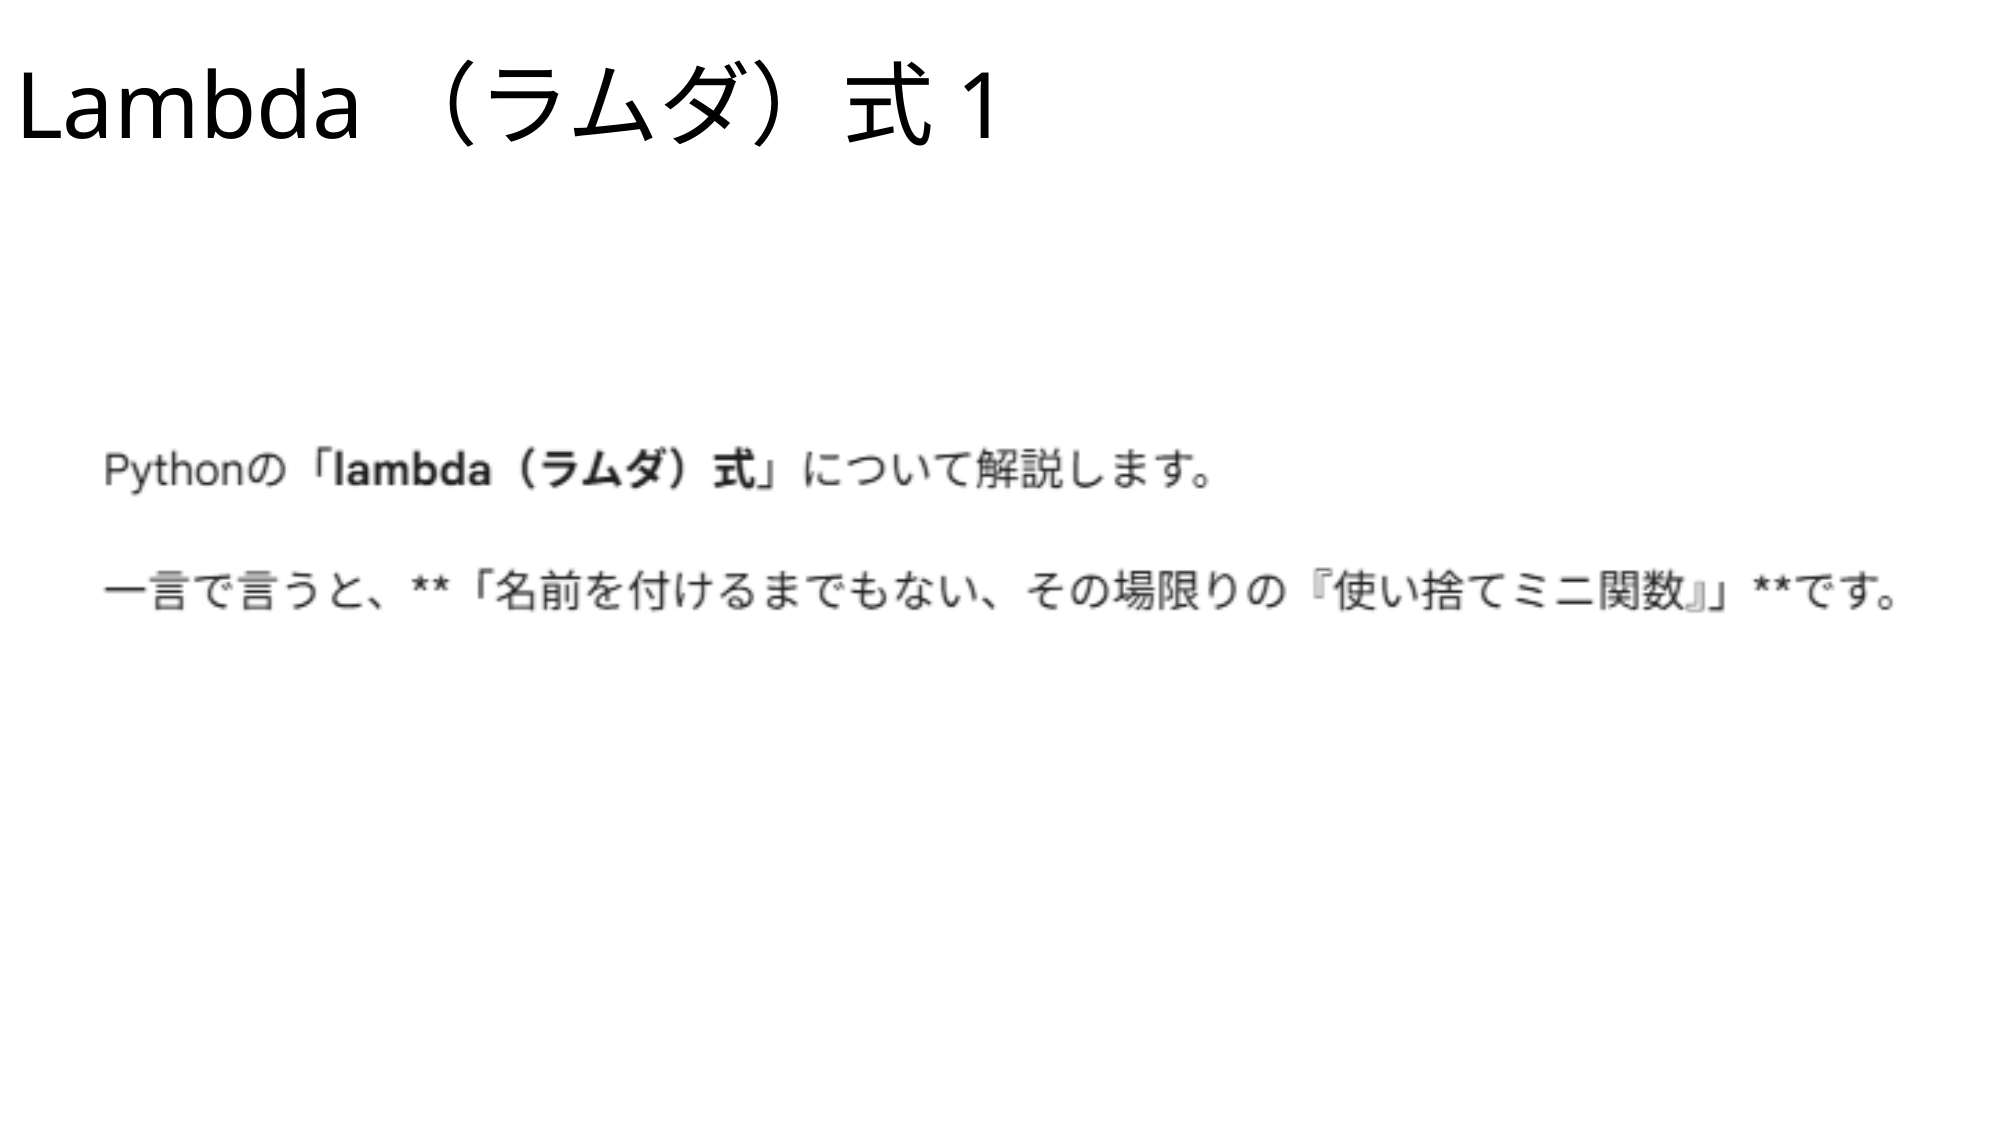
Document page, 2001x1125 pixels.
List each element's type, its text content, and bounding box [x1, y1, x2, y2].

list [70, 413, 1930, 653]
title Lambda（ラムダ）式1 [0, 0, 1725, 218]
